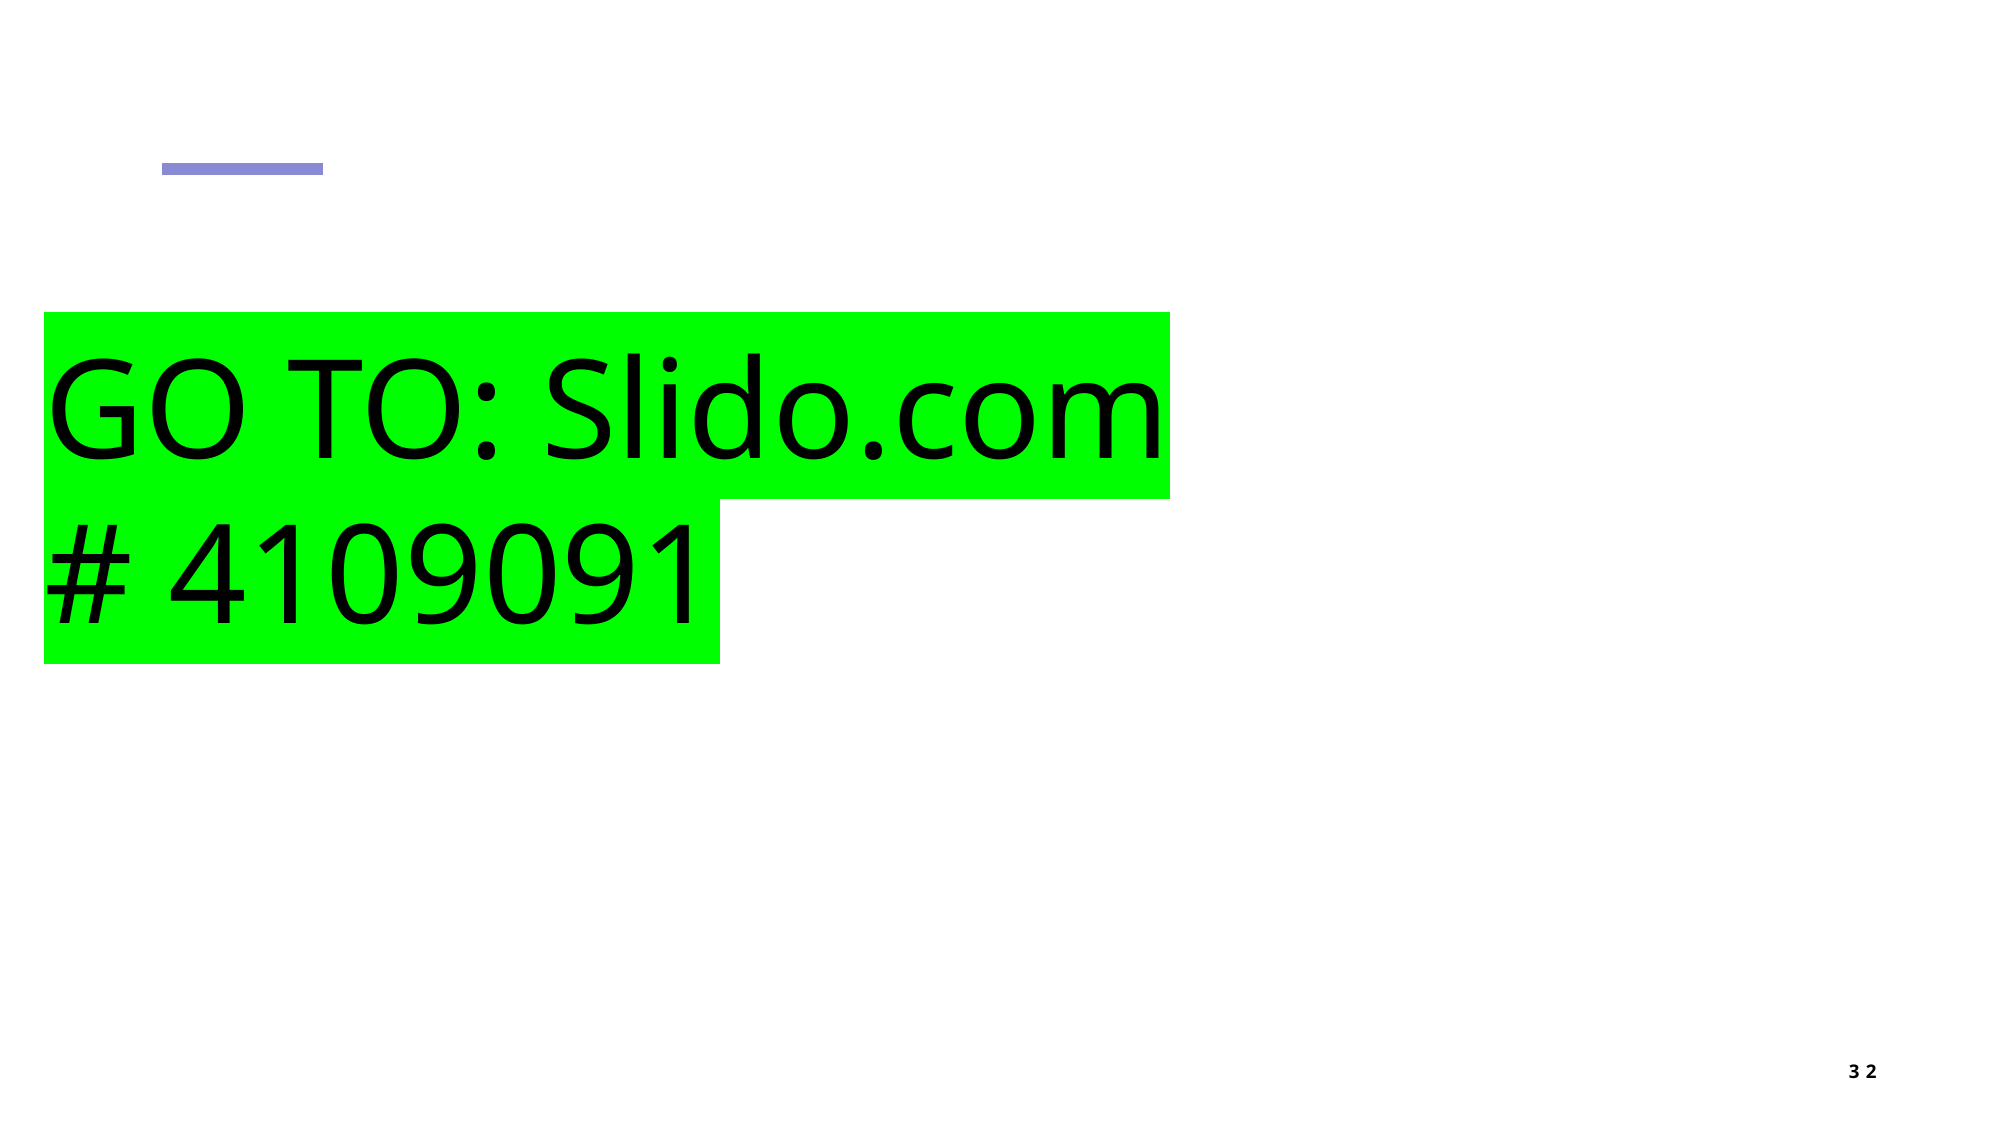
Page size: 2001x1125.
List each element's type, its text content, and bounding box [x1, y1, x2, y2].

text_box GO TO: Slido.com # 4109091 [29, 314, 1501, 659]
slide_number 32 [1772, 1042, 1892, 1103]
